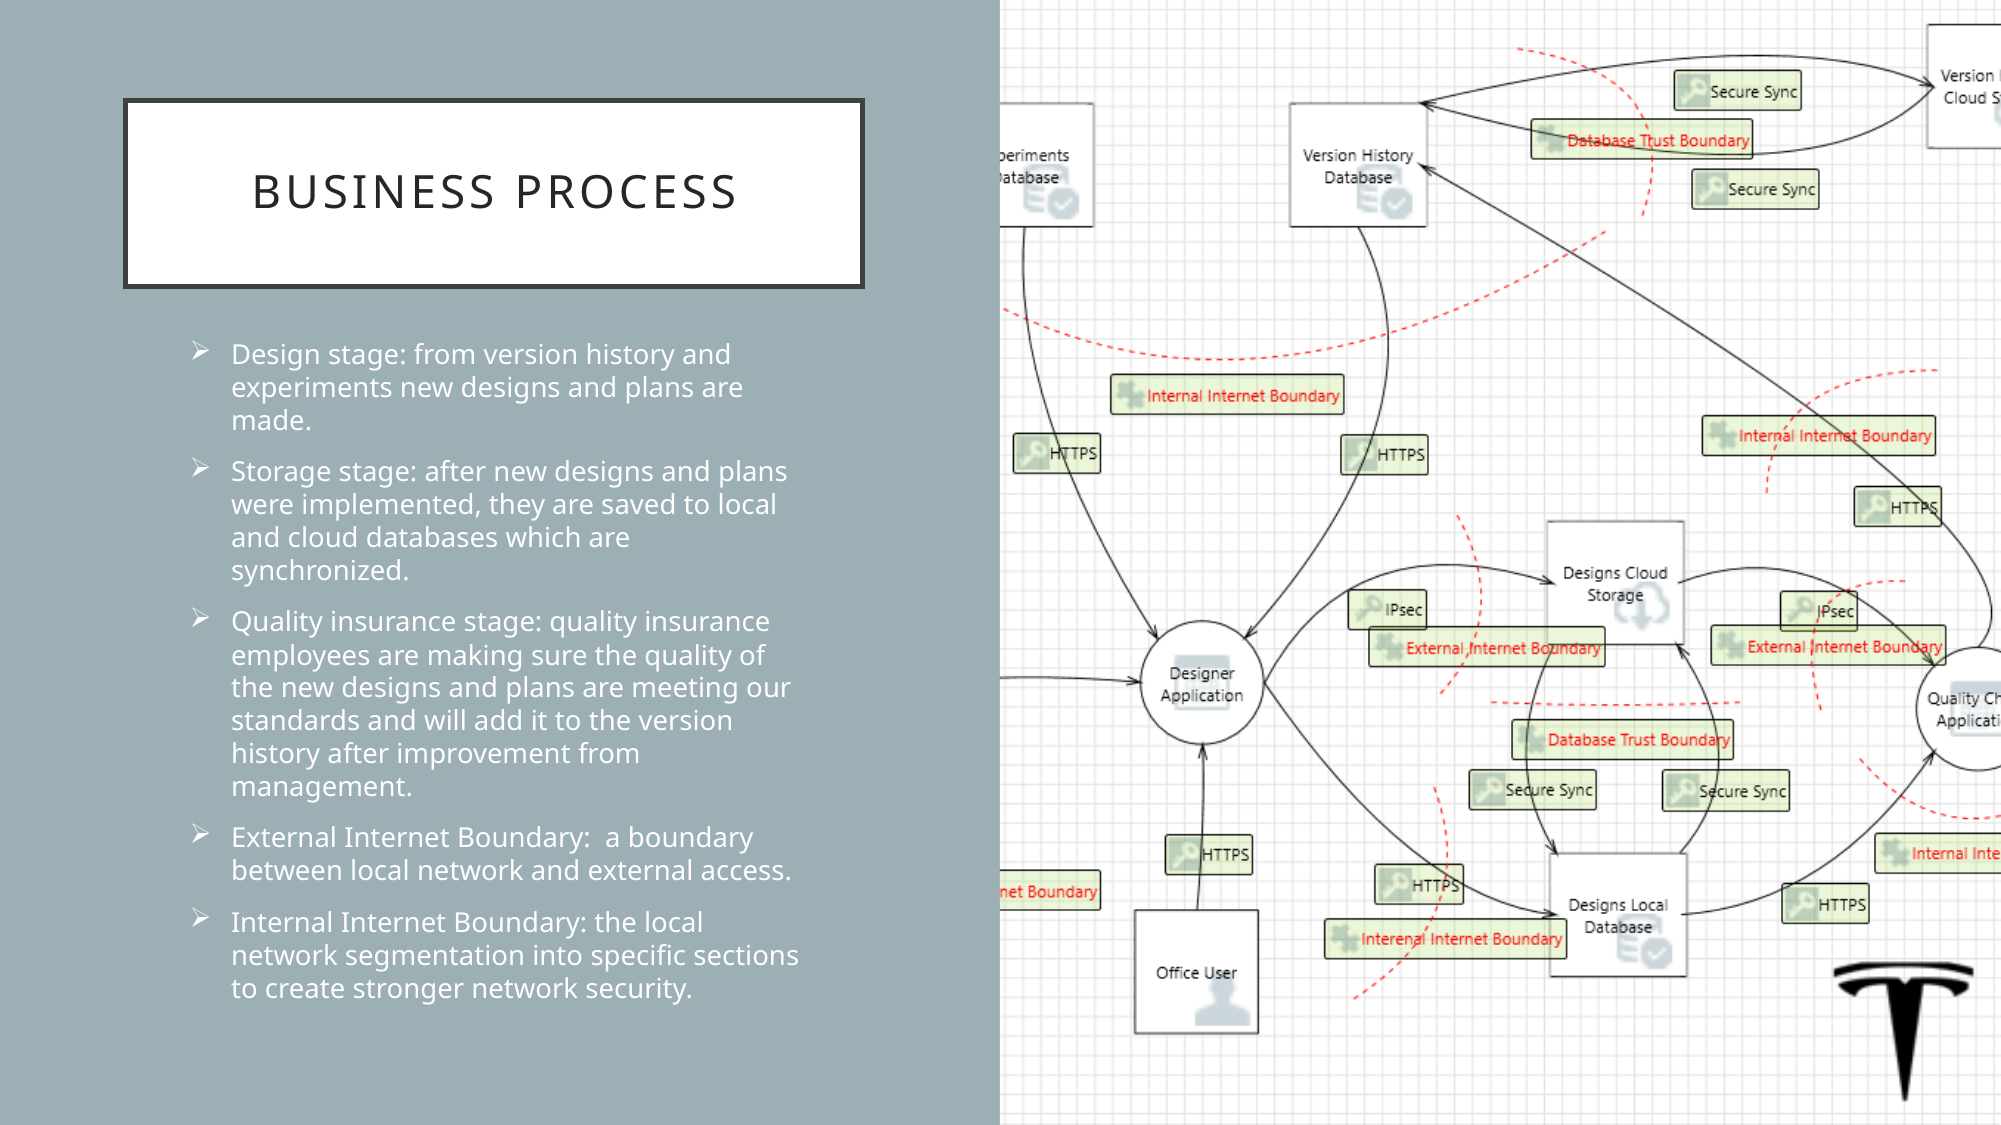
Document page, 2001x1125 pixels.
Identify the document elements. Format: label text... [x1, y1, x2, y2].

title Business process [123, 98, 865, 289]
picture [999, 0, 2001, 1125]
list Design stage: from version history and experiments new designs and plans are made. Storage stage: after new designs and plans were implemented, they are saved to local and cloud databases which are synchronized. Quality insurance stage: quality insurance employees are making sure the quality of the new designs and plans are meeting our standards and will add it to the version history after improvement from management. External Internet Boundary: a boundary between local network and external access. Internal Internet Boundary: the local network segmentation into specific sections to create stronger network security. [173, 329, 817, 1039]
